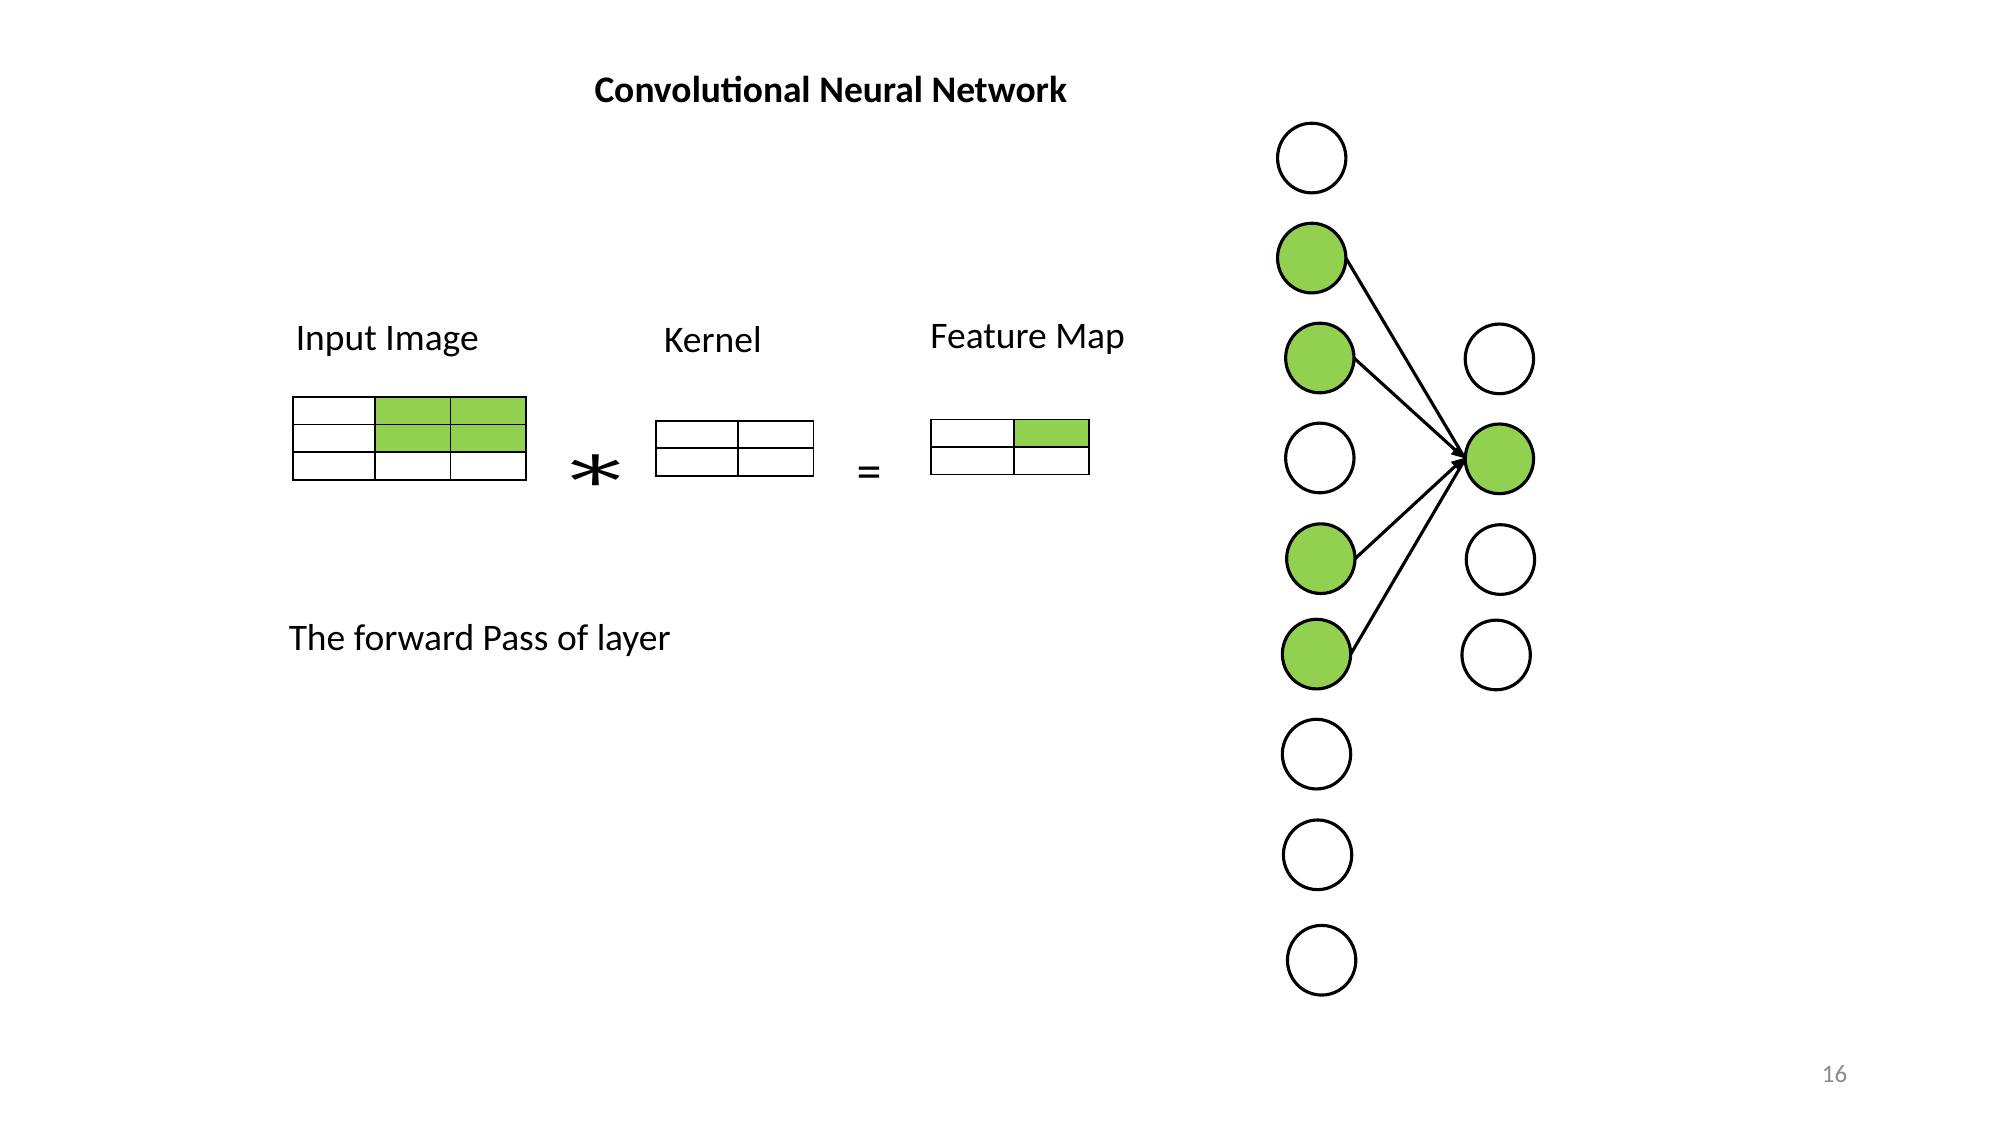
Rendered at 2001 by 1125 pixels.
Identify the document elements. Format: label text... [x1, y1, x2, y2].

text_box [1460, 619, 1532, 691]
text_box Convolutional Neural Network [429, 57, 1164, 163]
slide_number 16 [1412, 1042, 1863, 1103]
text_box [1285, 522, 1350, 595]
text_box = [841, 430, 913, 506]
text_box [1466, 523, 1536, 596]
text_box Feature Map [915, 303, 1164, 363]
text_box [1350, 458, 1466, 655]
text_box [1466, 422, 1535, 495]
text_box [1281, 718, 1352, 791]
text_box [1466, 322, 1535, 395]
text_box Input Image [281, 305, 526, 366]
text_box [1282, 818, 1353, 891]
text_box [1284, 422, 1350, 494]
text_box [1284, 322, 1345, 394]
text_box [1286, 924, 1357, 997]
text_box The forward Pass of layer [273, 605, 1057, 710]
text_box [1276, 122, 1347, 194]
text_box [1276, 222, 1347, 294]
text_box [1345, 258, 1466, 459]
text_box Kernel [649, 307, 861, 368]
text_box [1281, 618, 1352, 690]
